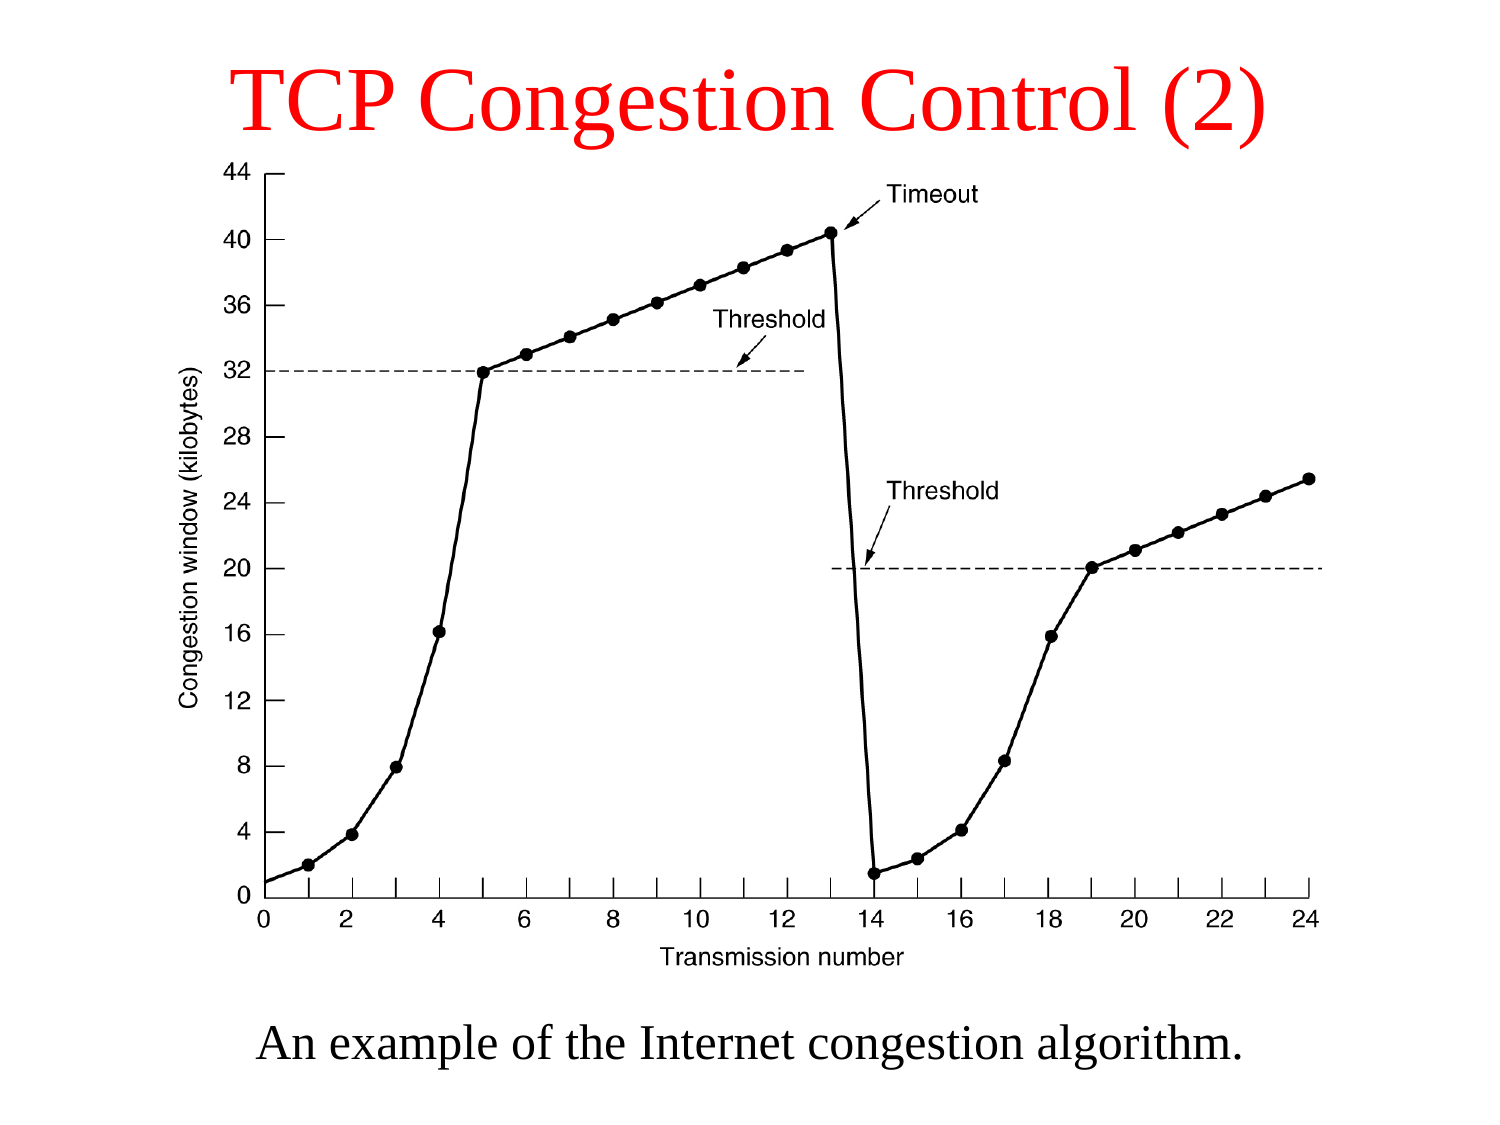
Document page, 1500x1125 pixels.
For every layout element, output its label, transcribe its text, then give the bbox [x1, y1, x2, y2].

picture [173, 156, 1322, 972]
list An example of the Internet congestion algorithm. [0, 1002, 1500, 1087]
title TCP Congestion Control (2) [0, 0, 1500, 188]
